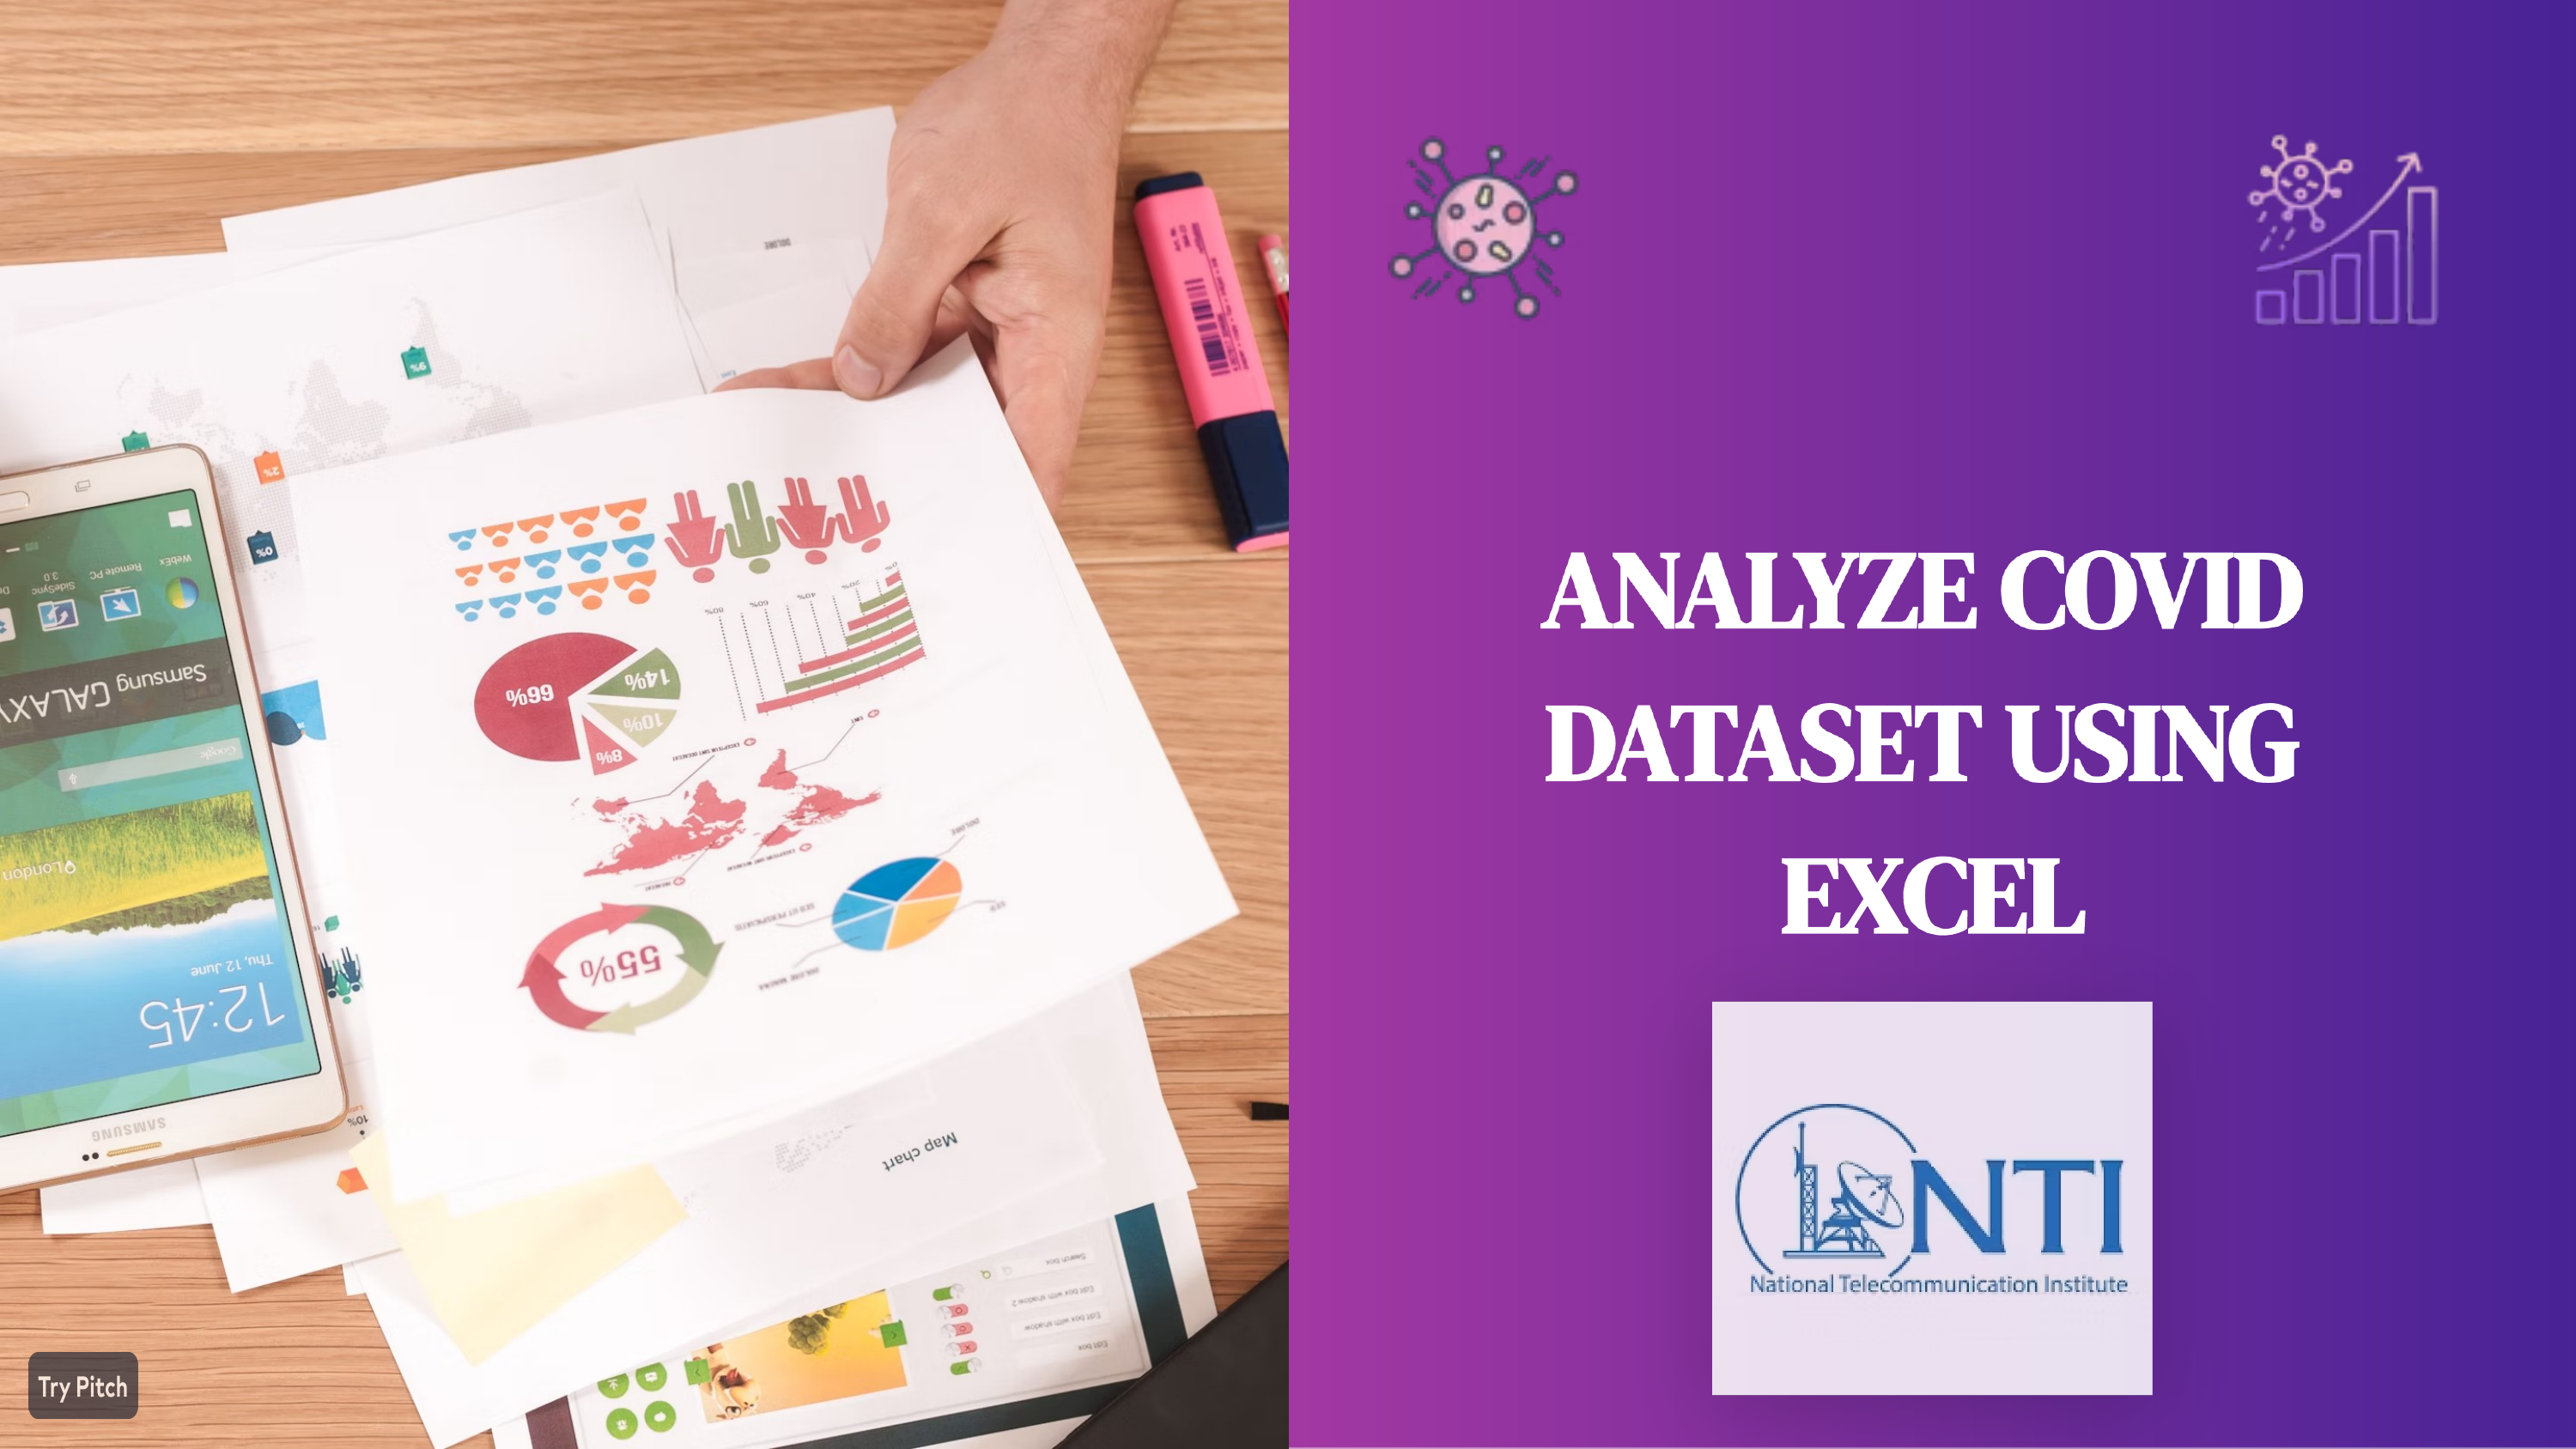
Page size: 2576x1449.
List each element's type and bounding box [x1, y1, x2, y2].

text_box [0, 0, 2576, 1449]
